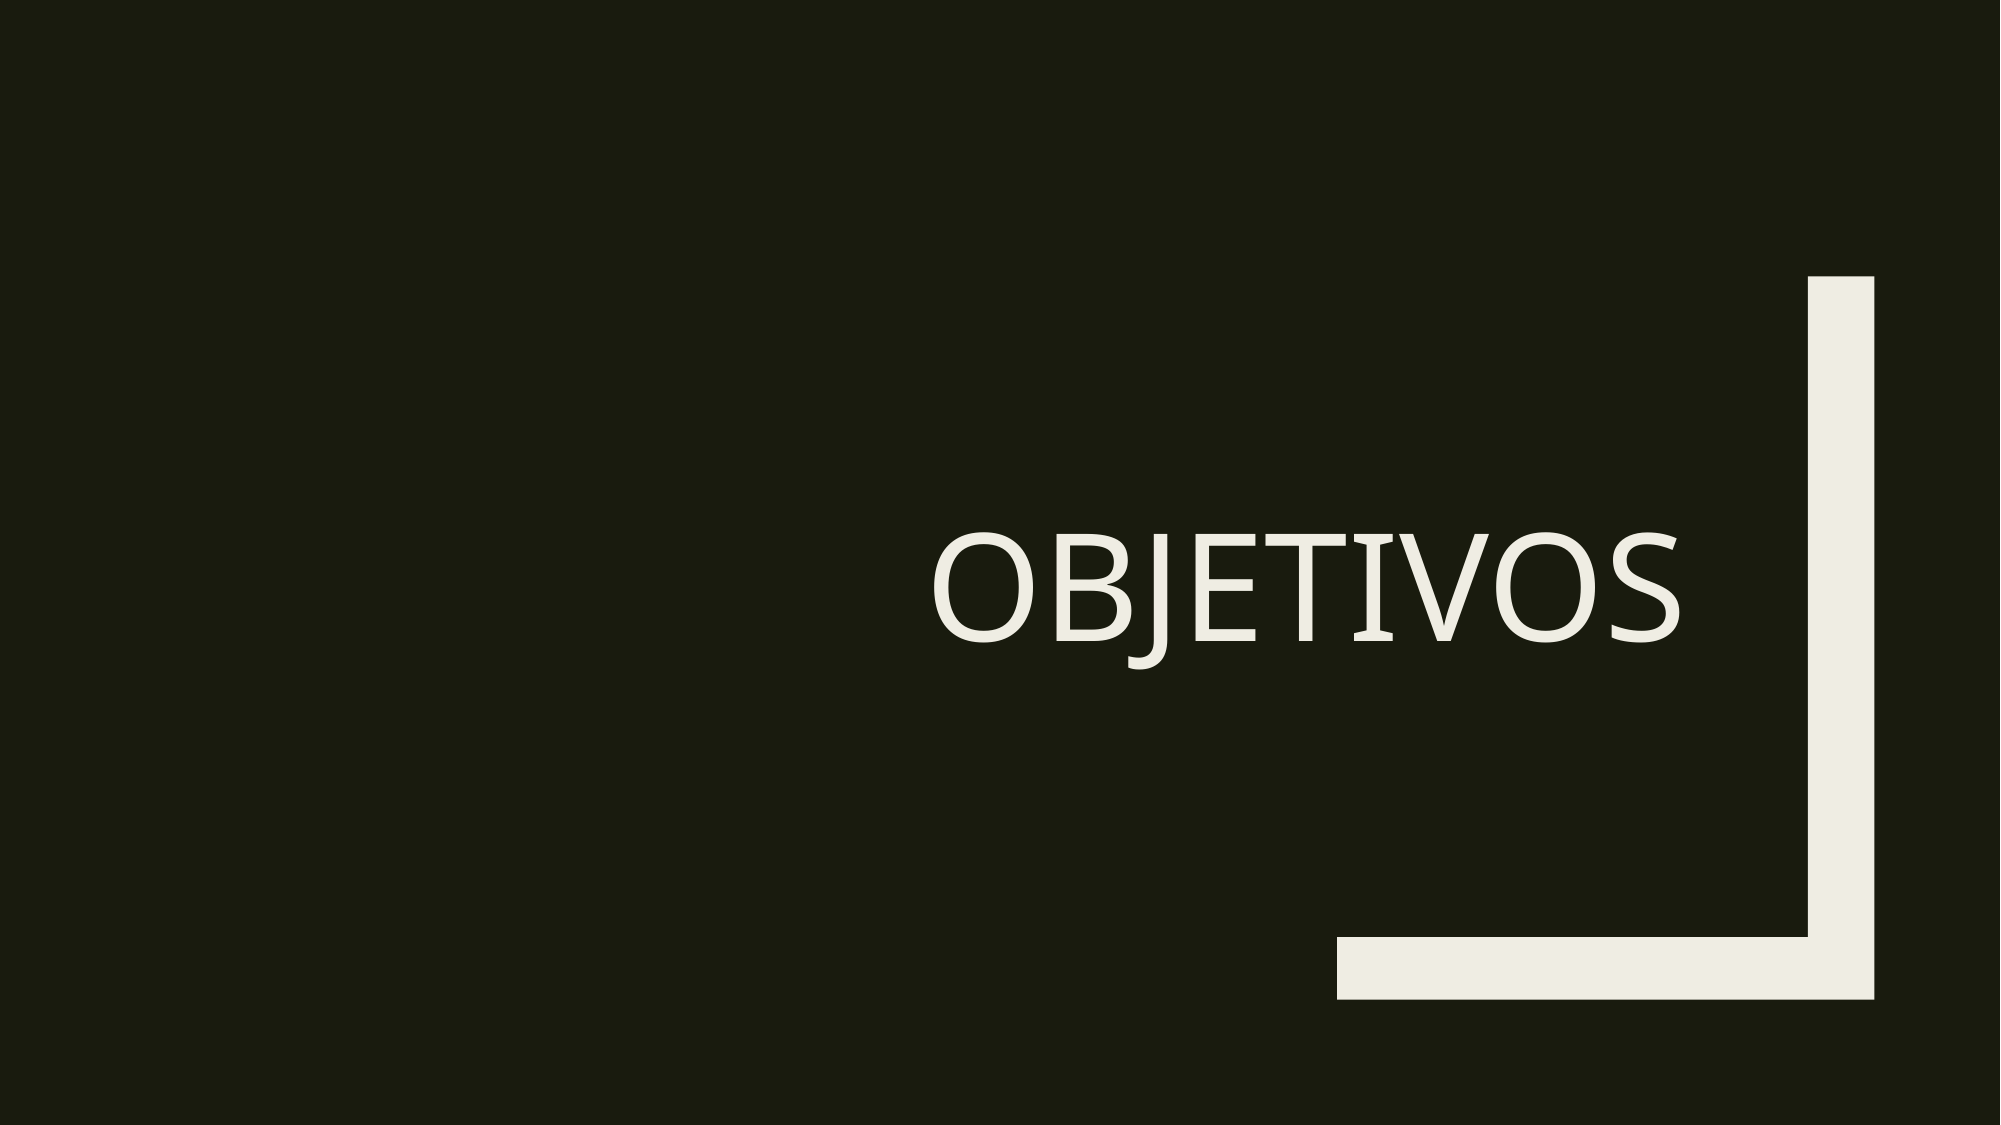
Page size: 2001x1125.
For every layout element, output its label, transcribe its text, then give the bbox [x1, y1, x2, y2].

title OBJETIVOS [125, 213, 1703, 682]
